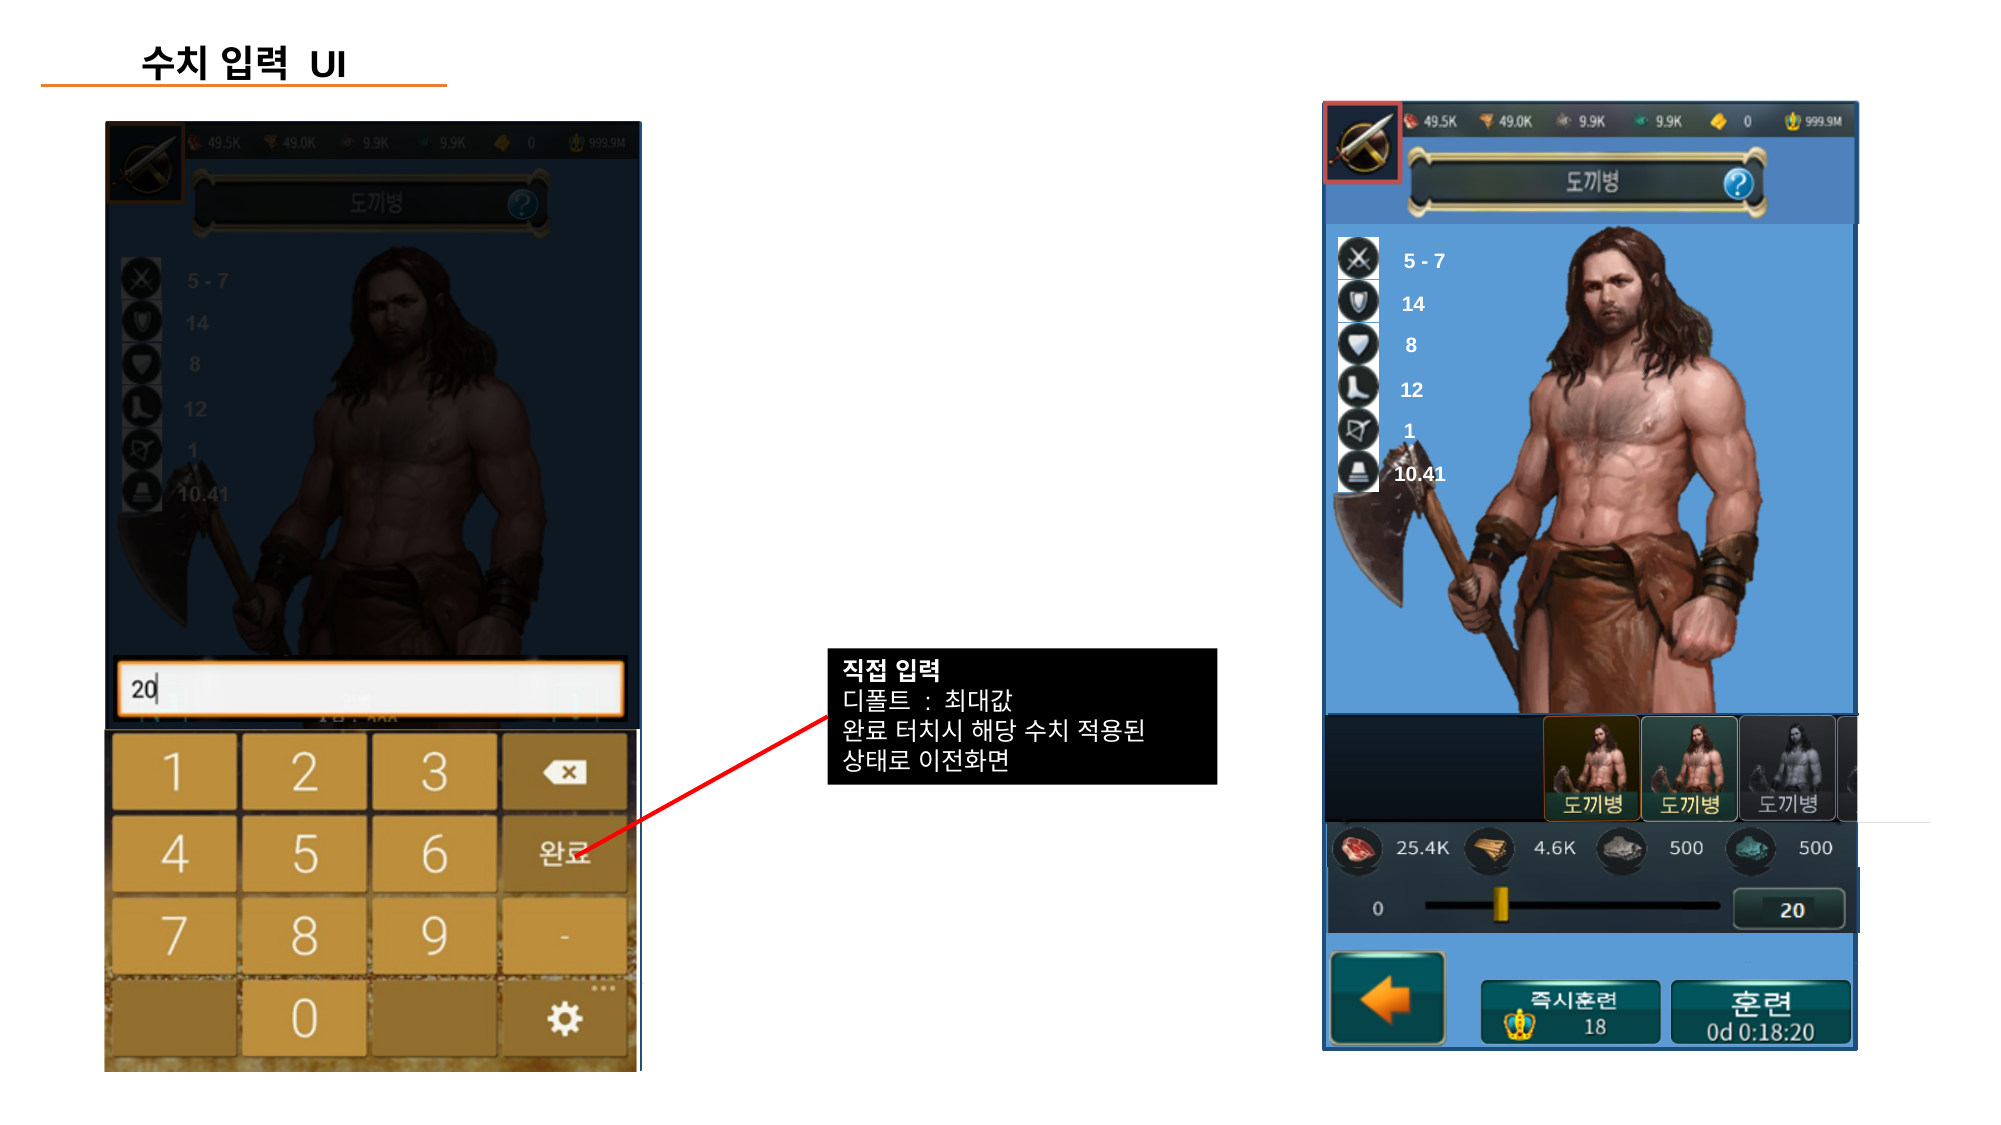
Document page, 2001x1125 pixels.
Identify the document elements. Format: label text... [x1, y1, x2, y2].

text_box 직접 입력 디폴트 : 최대값 완료 터치시 해당 수치 적용된 상태로 이전화면 [827, 648, 1218, 785]
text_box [574, 716, 828, 858]
picture [1322, 98, 1861, 225]
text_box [1295, 53, 1863, 1059]
text_box 수치 입력 UI [69, 32, 420, 83]
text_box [1325, 715, 1936, 823]
picture [78, 73, 647, 1080]
